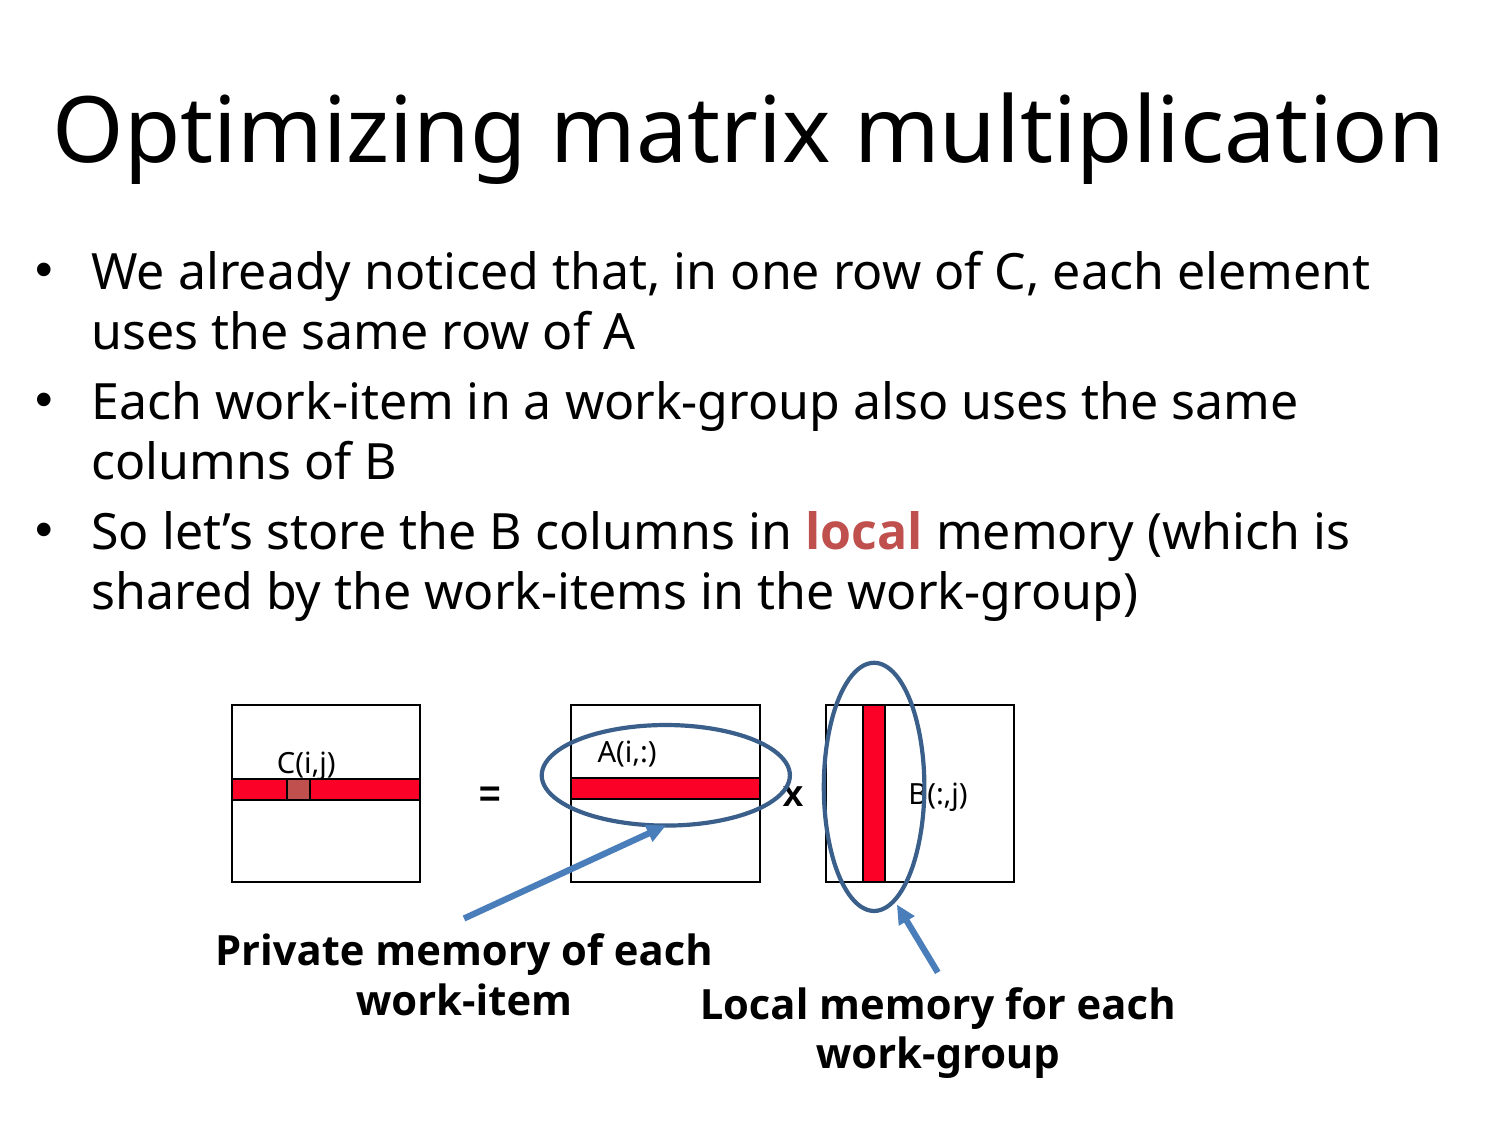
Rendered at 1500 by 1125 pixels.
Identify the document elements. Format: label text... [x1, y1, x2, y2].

text_box [821, 660, 927, 914]
text_box [310, 779, 421, 800]
text_box A(i,:) [582, 726, 616, 735]
text_box [825, 705, 833, 736]
text_box [287, 778, 310, 800]
text_box = [464, 761, 553, 822]
text_box Local memory for each work-group [668, 972, 1208, 1087]
text_box Optimizing matrix multiplication [17, 32, 1483, 220]
text_box x [770, 761, 798, 822]
text_box [231, 779, 287, 800]
text_box [909, 705, 1015, 883]
text_box [571, 811, 761, 883]
text_box Private memory of each work-item [194, 918, 734, 1033]
text_box [231, 800, 421, 883]
text_box C(i,j) [262, 736, 374, 779]
text_box [231, 705, 421, 779]
text_box [897, 904, 939, 973]
text_box [463, 825, 666, 920]
text_box [571, 705, 761, 740]
text_box [539, 722, 793, 828]
text_box [825, 838, 839, 883]
text_box We already noticed that, in one row of C, each element uses the same row of A Each work-item in a work-group also uses the same columns of B So let’s store the B columns in local memory (which is shared by the work-items in the work-group) [20, 231, 1474, 634]
text_box B(:,j) [925, 767, 1005, 818]
